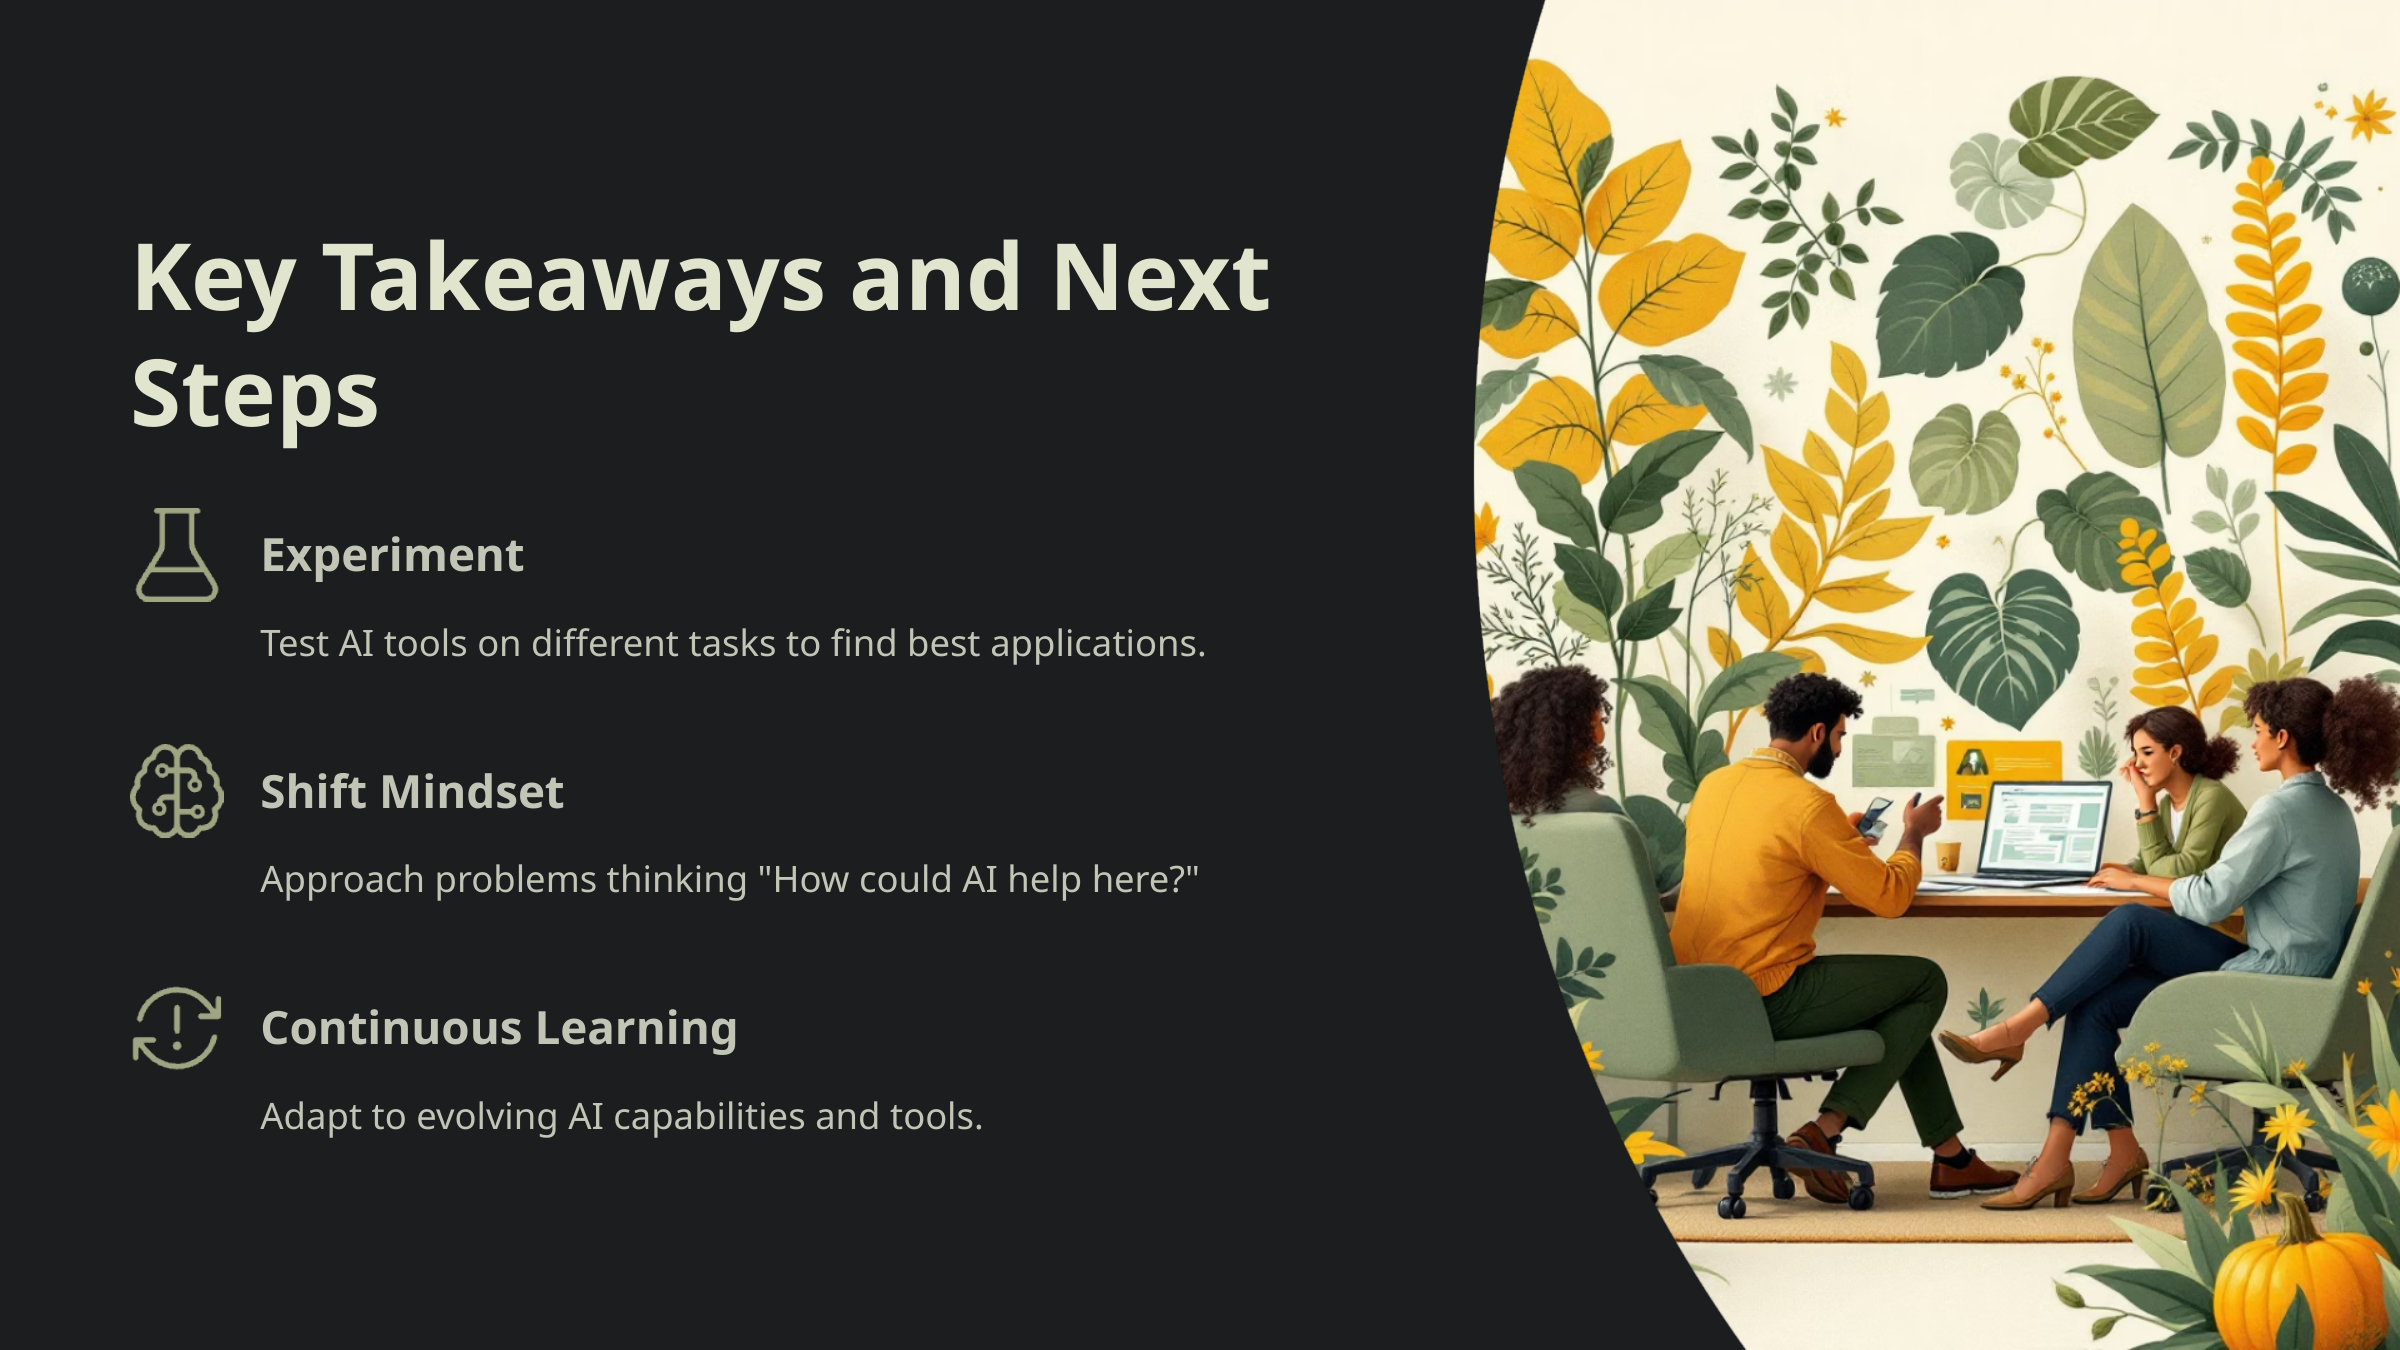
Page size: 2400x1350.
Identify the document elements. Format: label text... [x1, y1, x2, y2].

text_box Test AI tools on different tasks to find best applications. [260, 604, 1370, 664]
text_box Key Takeaways and Next Steps [130, 213, 1370, 446]
text_box Adapt to evolving AI capabilities and tools. [260, 1077, 1370, 1137]
picture [1454, 0, 2400, 1350]
picture [130, 508, 224, 602]
text_box Approach problems thinking "How could AI help here?" [260, 840, 1370, 901]
picture [130, 744, 224, 838]
text_box Continuous Learning [260, 996, 726, 1055]
text_box Shift Mindset [260, 760, 726, 819]
picture [130, 981, 224, 1075]
text_box Experiment [260, 523, 726, 582]
